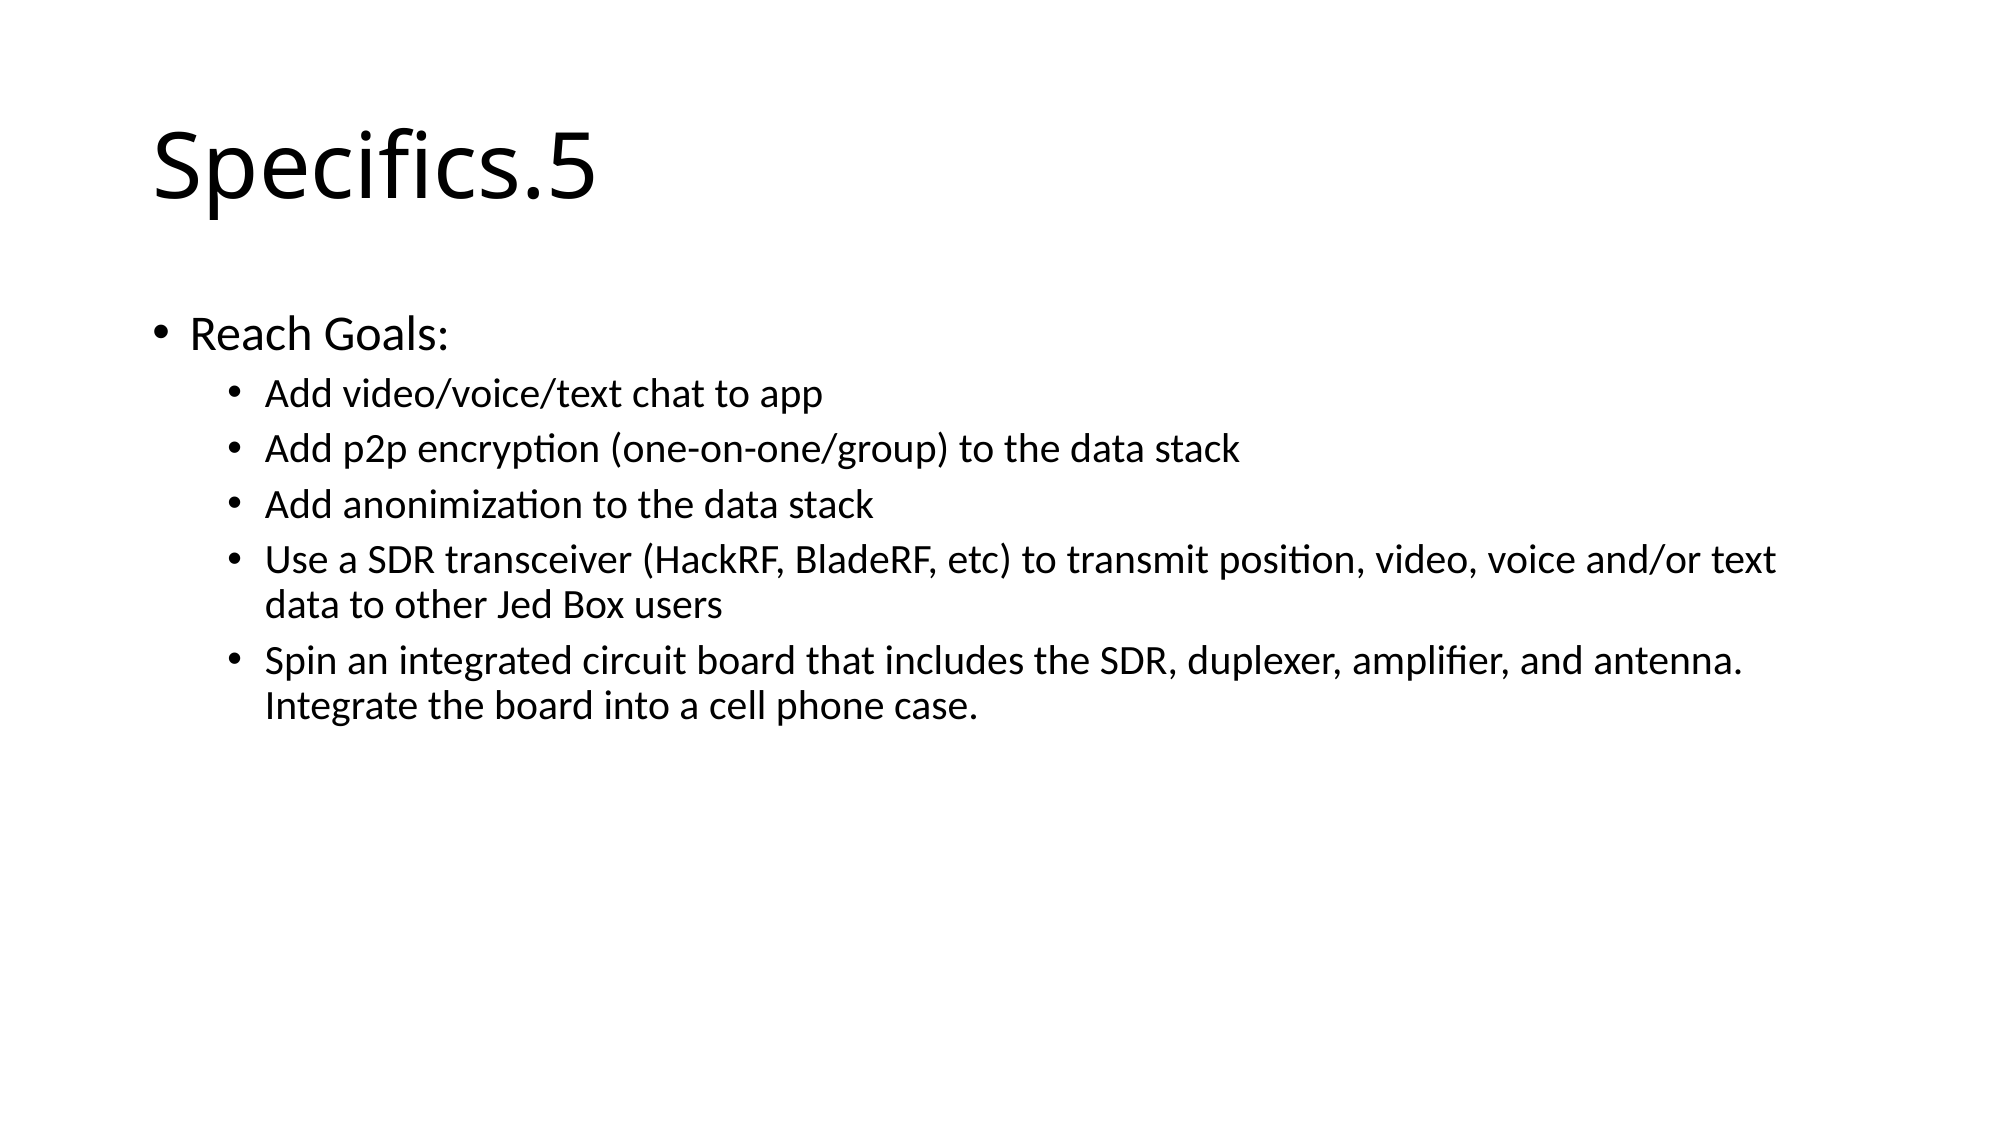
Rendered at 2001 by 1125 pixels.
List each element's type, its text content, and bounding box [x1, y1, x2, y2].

title Specifics.5 [137, 59, 1863, 278]
list Reach Goals: Add video/voice/text chat to app Add p2p encryption (one-on-one/group) to the data stack Add anonimization to the data stack Use a SDR transceiver (HackRF, BladeRF, etc) to transmit position, video, voice and/or text data to other Jed Box users Spin an integrated circuit board that includes the SDR, duplexer, amplifier, and antenna. Integrate the board into a cell phone case. [137, 299, 1863, 1014]
